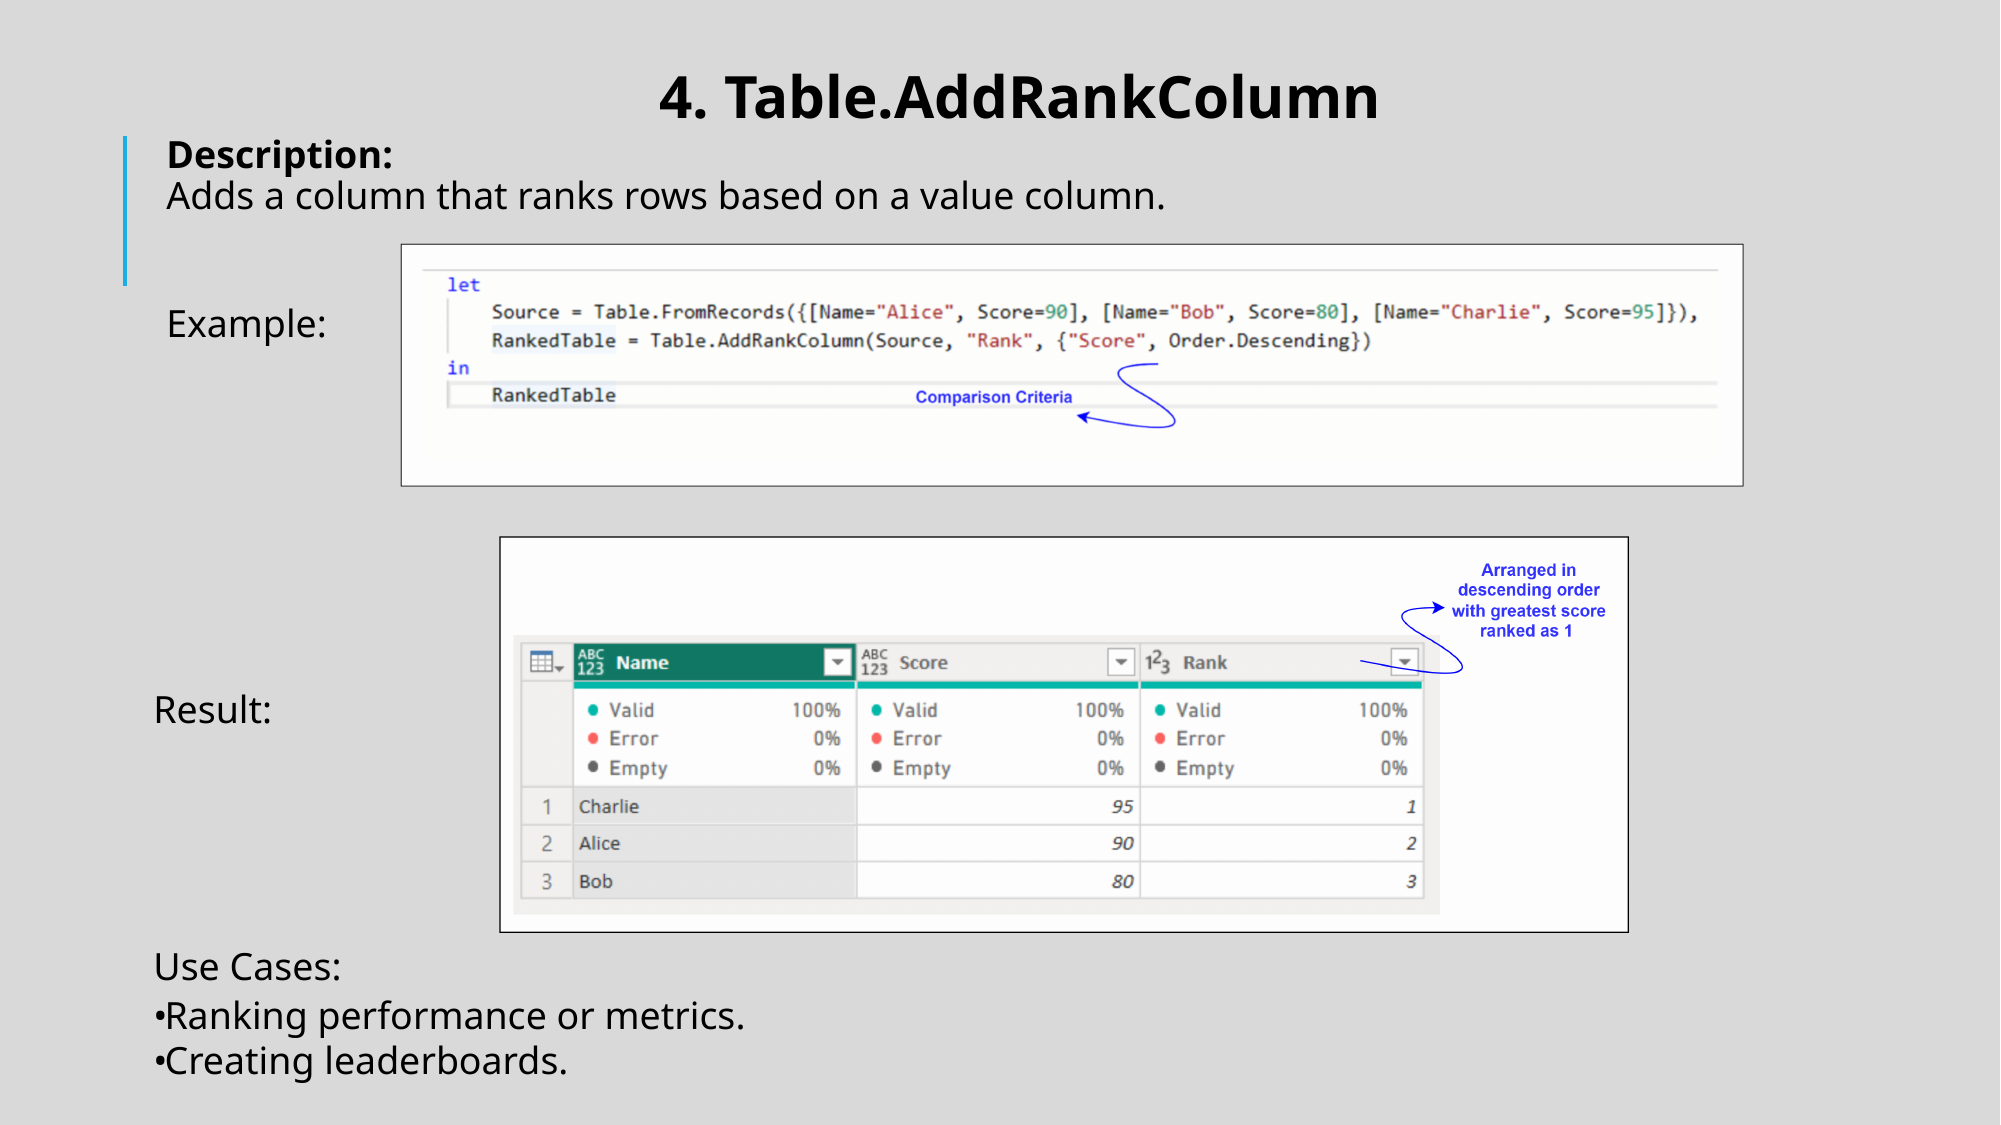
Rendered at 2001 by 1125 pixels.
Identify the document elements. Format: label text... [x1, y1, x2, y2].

list Description: Adds a column that ranks rows based on a value column. Example: Result: Use Cases: Ranking performance or metrics. Creating leaderboards. [145, 128, 1963, 1091]
picture [392, 234, 1753, 495]
text_box 4. Table.AddRankColumn [288, 53, 1752, 138]
picture [485, 521, 1643, 947]
